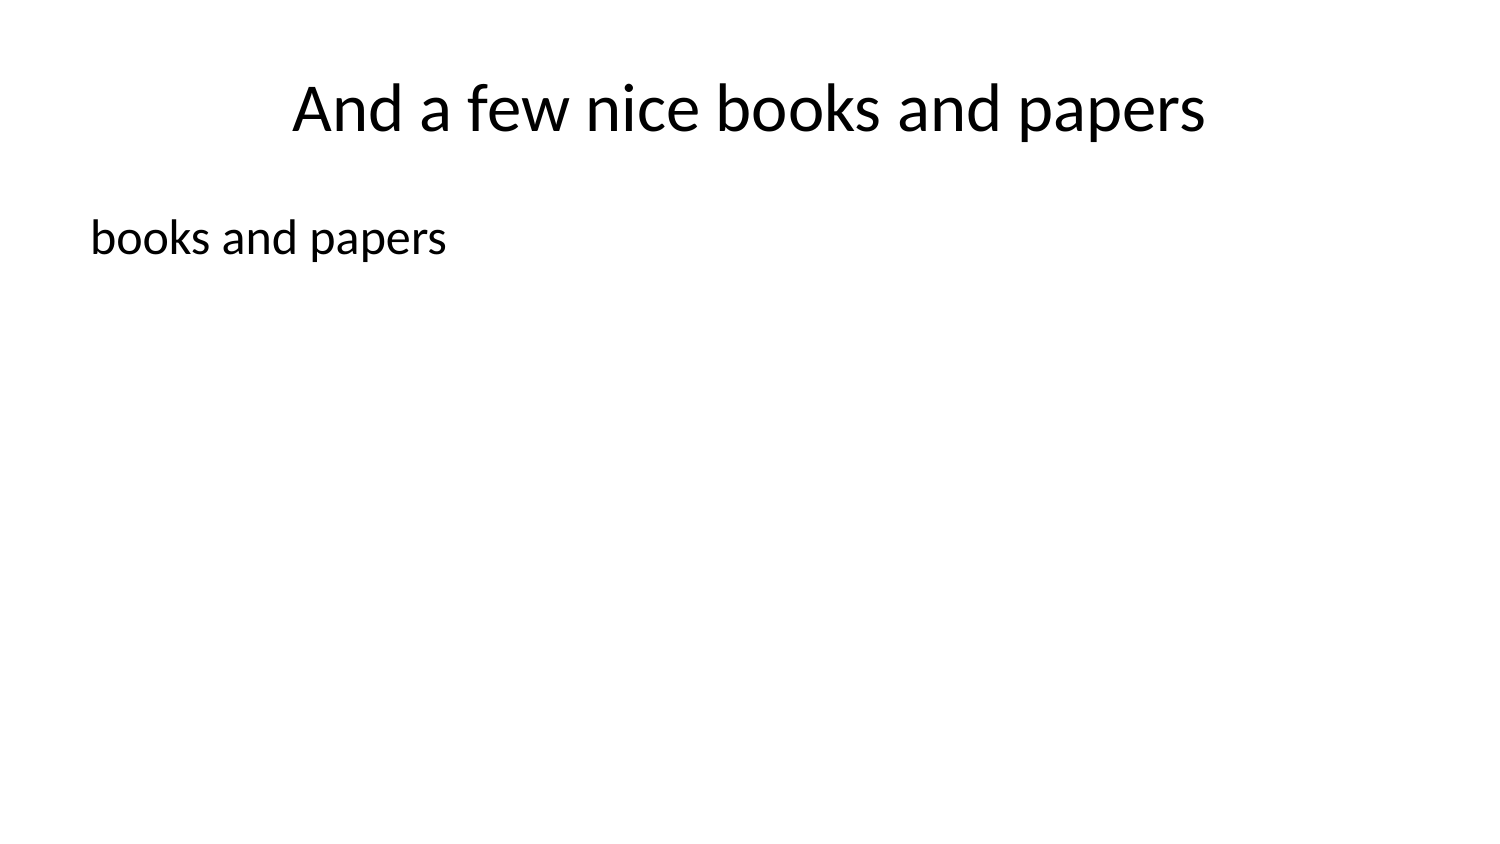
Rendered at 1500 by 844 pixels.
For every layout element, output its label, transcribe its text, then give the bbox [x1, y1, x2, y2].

list books and papers [75, 196, 1425, 754]
title And a few nice books and papers [75, 33, 1425, 175]
